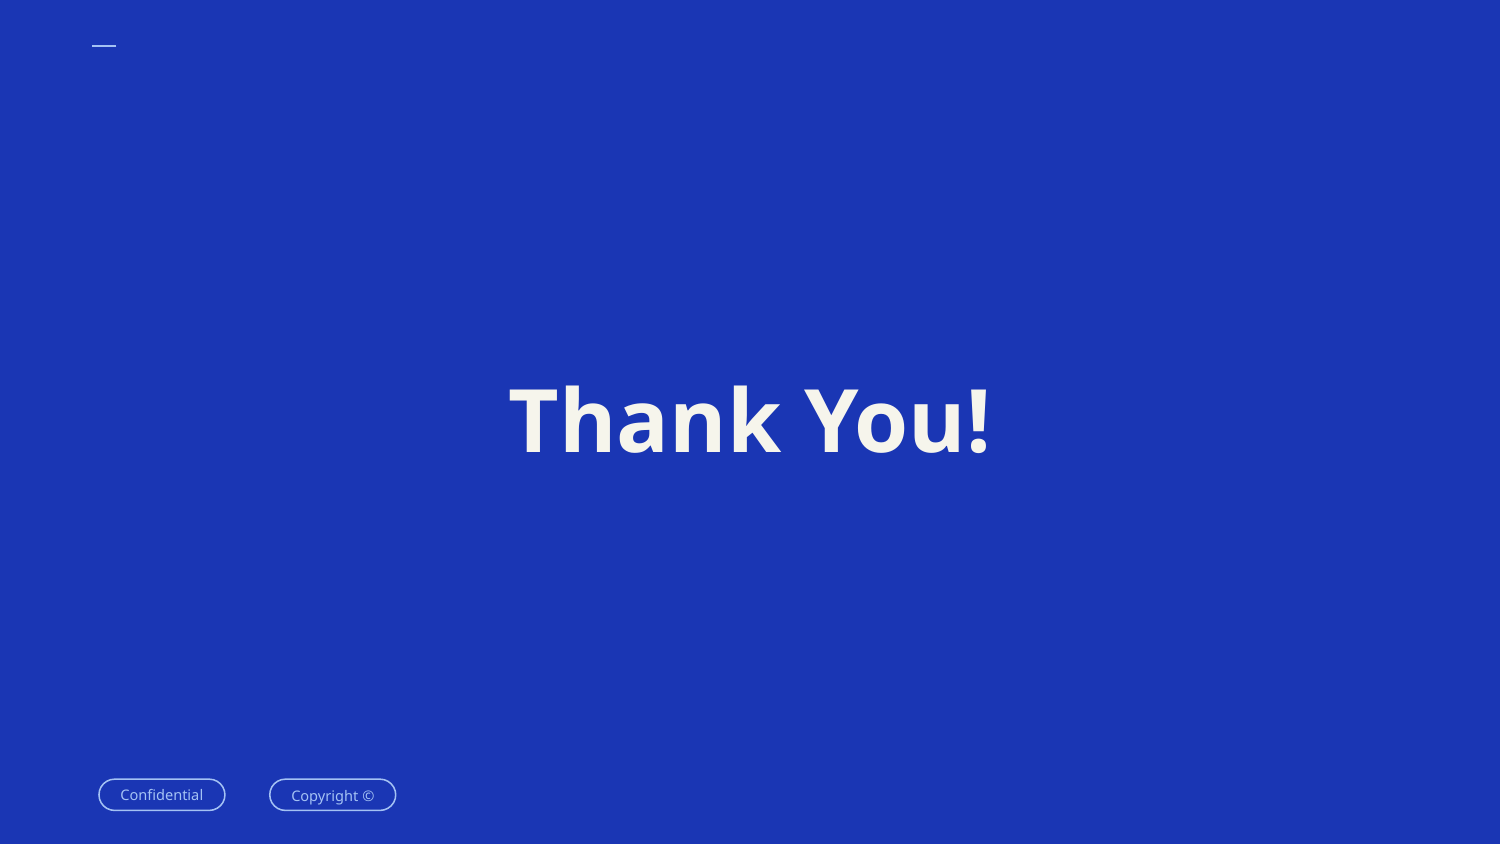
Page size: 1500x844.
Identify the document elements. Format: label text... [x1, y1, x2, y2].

title Thank You! [194, 370, 1306, 473]
